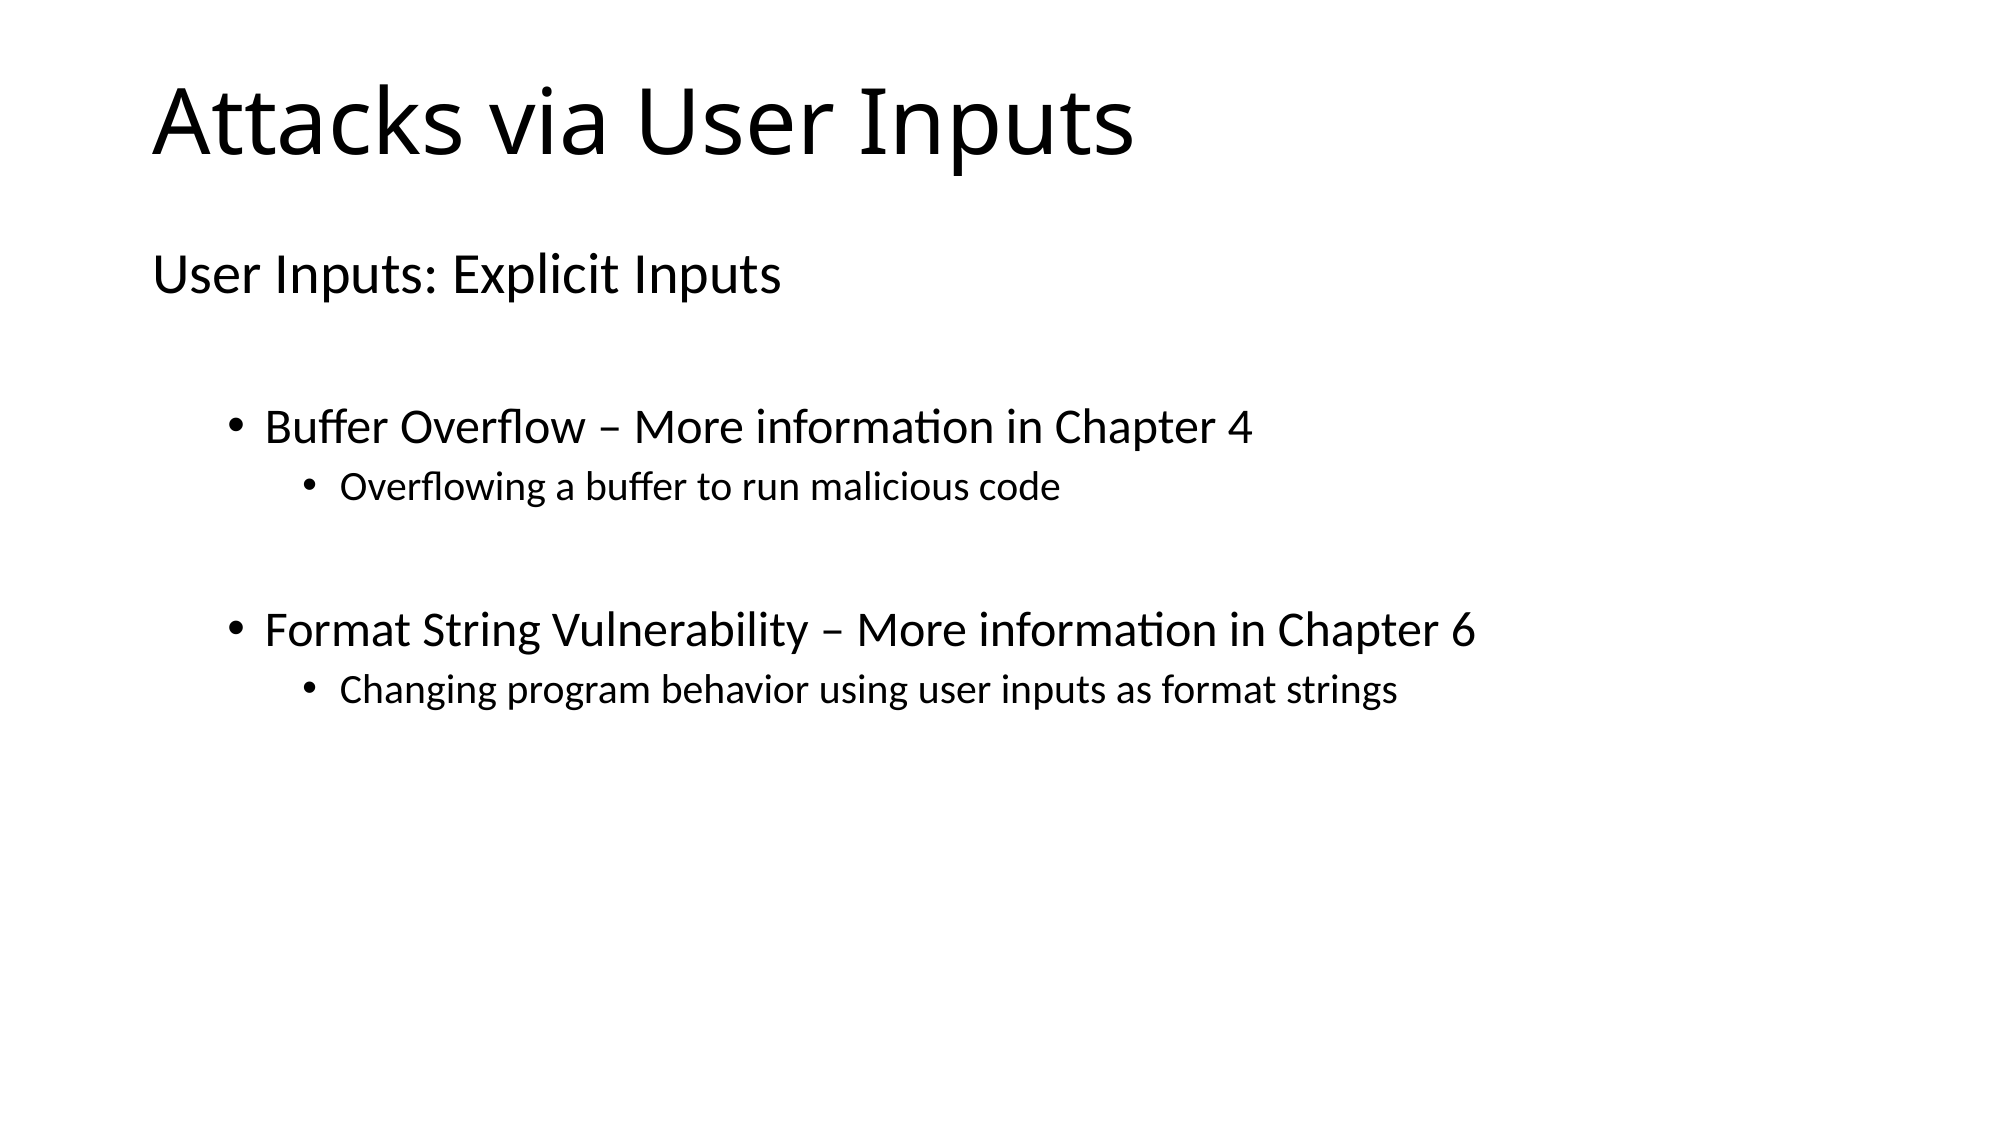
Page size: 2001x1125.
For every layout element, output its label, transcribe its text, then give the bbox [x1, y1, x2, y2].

list User Inputs: Explicit Inputs Buffer Overflow – More information in Chapter 4 Overflowing a buffer to run malicious code Format String Vulnerability – More information in Chapter 6 Changing program behavior using user inputs as format strings [137, 235, 1863, 1014]
title Attacks via User Inputs [137, 41, 1863, 209]
